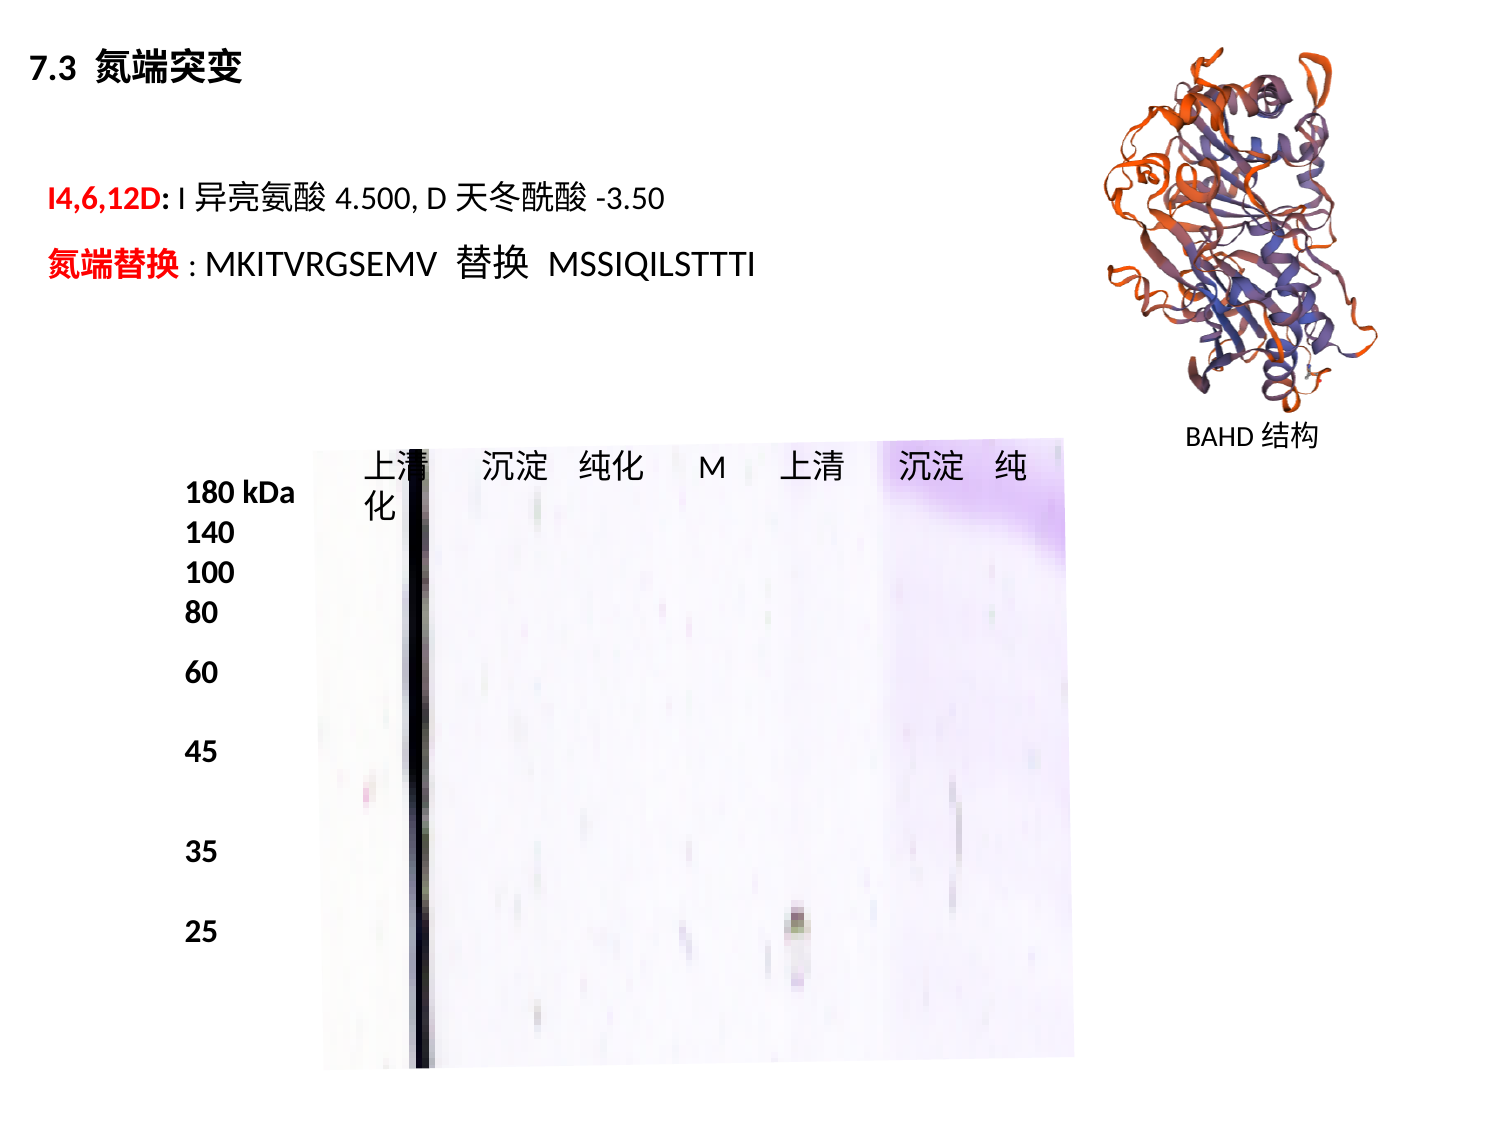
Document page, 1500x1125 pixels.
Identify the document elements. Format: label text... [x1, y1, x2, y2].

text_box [168, 437, 1075, 1064]
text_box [1092, 44, 1413, 463]
picture [324, 1064, 703, 1071]
text_box I4,6,12D: I异亮氨酸4.500, D天冬酰酸-3.50 氮端替换: MKITVRGSEMV 替换 MSSIQILSTTTI [32, 149, 932, 292]
text_box 7.3 氮端突变 [13, 40, 770, 111]
